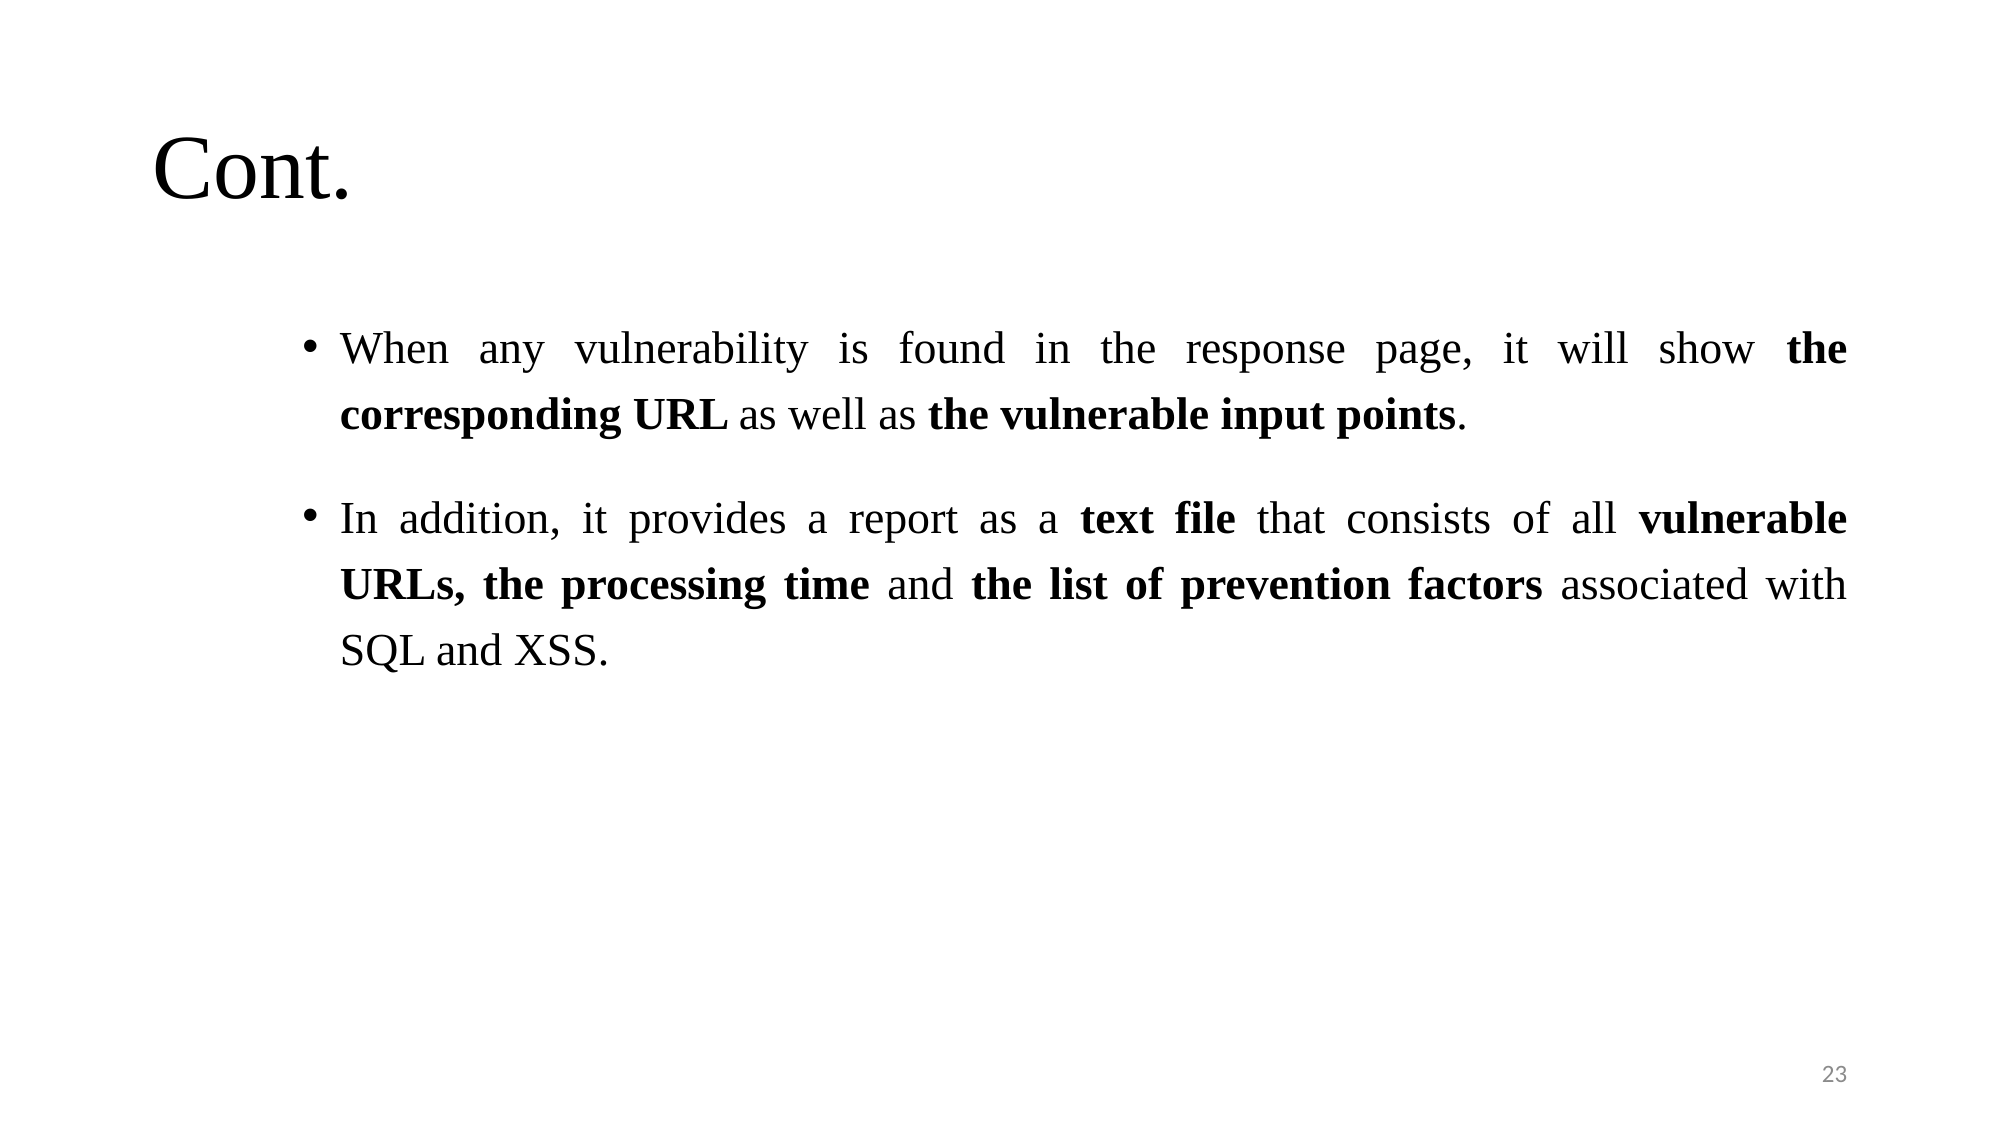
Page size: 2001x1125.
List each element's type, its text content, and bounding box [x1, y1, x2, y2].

list When any vulnerability is found in the response page, it will show the corresponding URL as well as the vulnerable input points. In addition, it provides a report as a text file that consists of all vulnerable URLs, the processing time and the list of prevention factors associated with SQL and XSS. [137, 299, 1863, 1014]
slide_number 23 [1412, 1042, 1863, 1103]
title Cont. [137, 59, 1863, 278]
